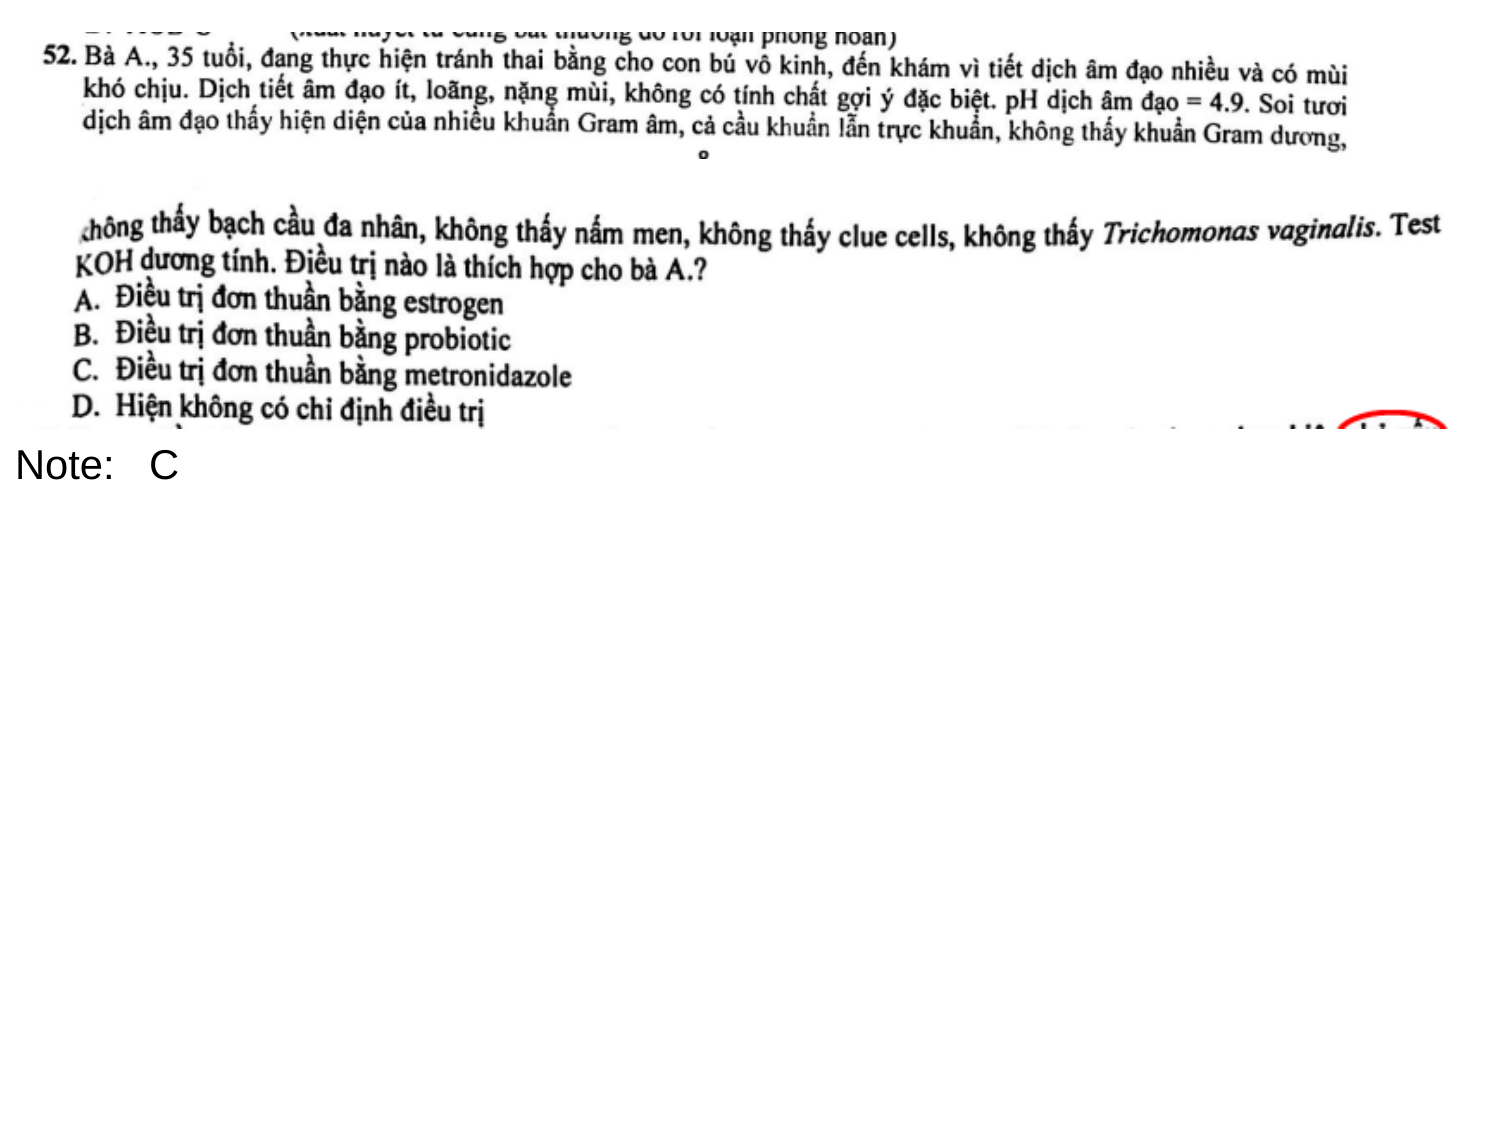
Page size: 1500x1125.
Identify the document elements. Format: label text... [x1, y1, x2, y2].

picture [17, 32, 1455, 430]
subtitle Note: C [0, 436, 1500, 1125]
